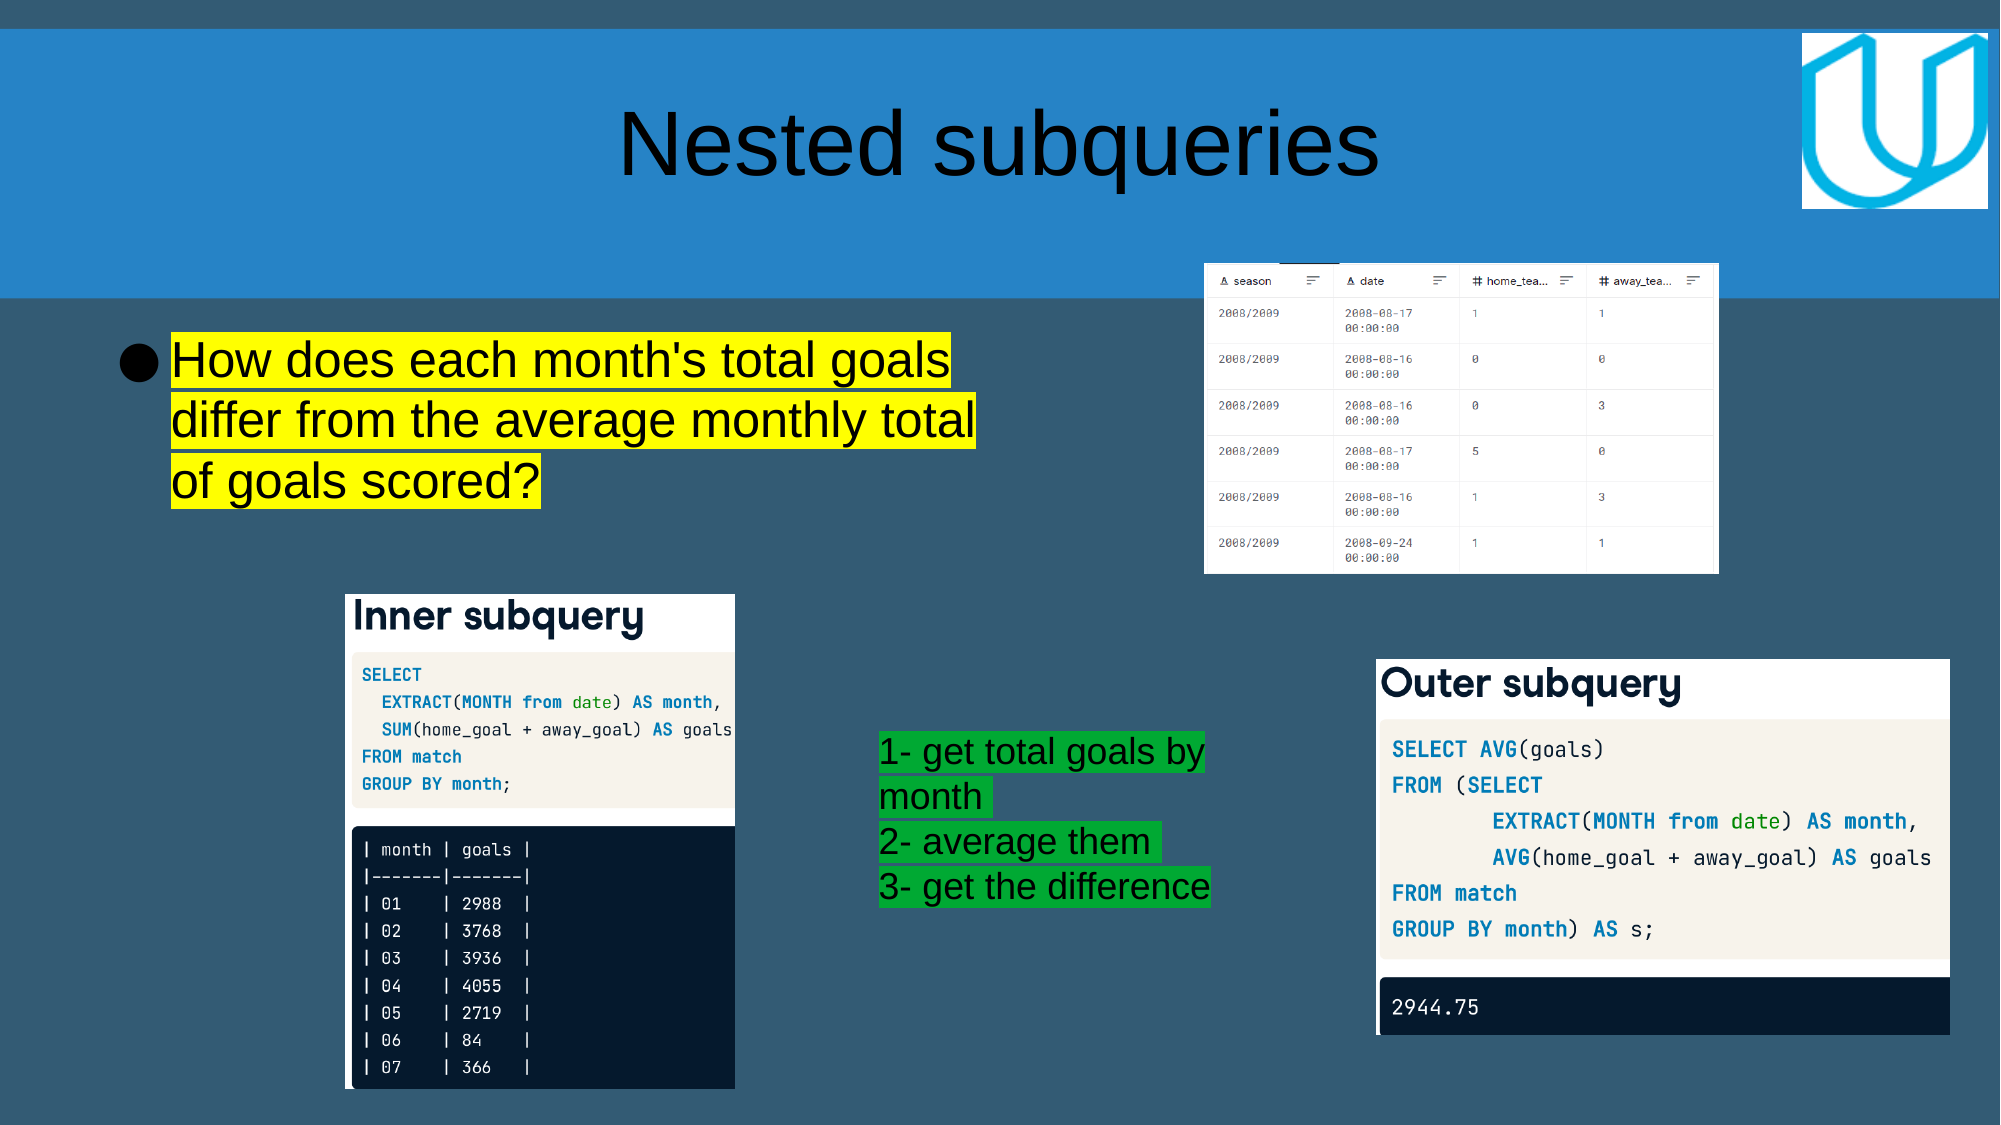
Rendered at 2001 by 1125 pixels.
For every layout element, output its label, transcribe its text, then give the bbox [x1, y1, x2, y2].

text_box How does each month's total goals differ from the average monthly total of goals scored? [99, 263, 979, 575]
picture [344, 594, 735, 1090]
picture [1900, 175, 1911, 189]
picture [1375, 659, 1950, 1035]
picture [1802, 33, 1988, 167]
picture [1203, 262, 1719, 575]
picture [1932, 48, 1973, 166]
text_box 1- get total goals by month 2- average them 3- get the difference [864, 720, 1335, 861]
picture [1900, 124, 1988, 209]
text_box Nested subqueries [99, 44, 1900, 233]
